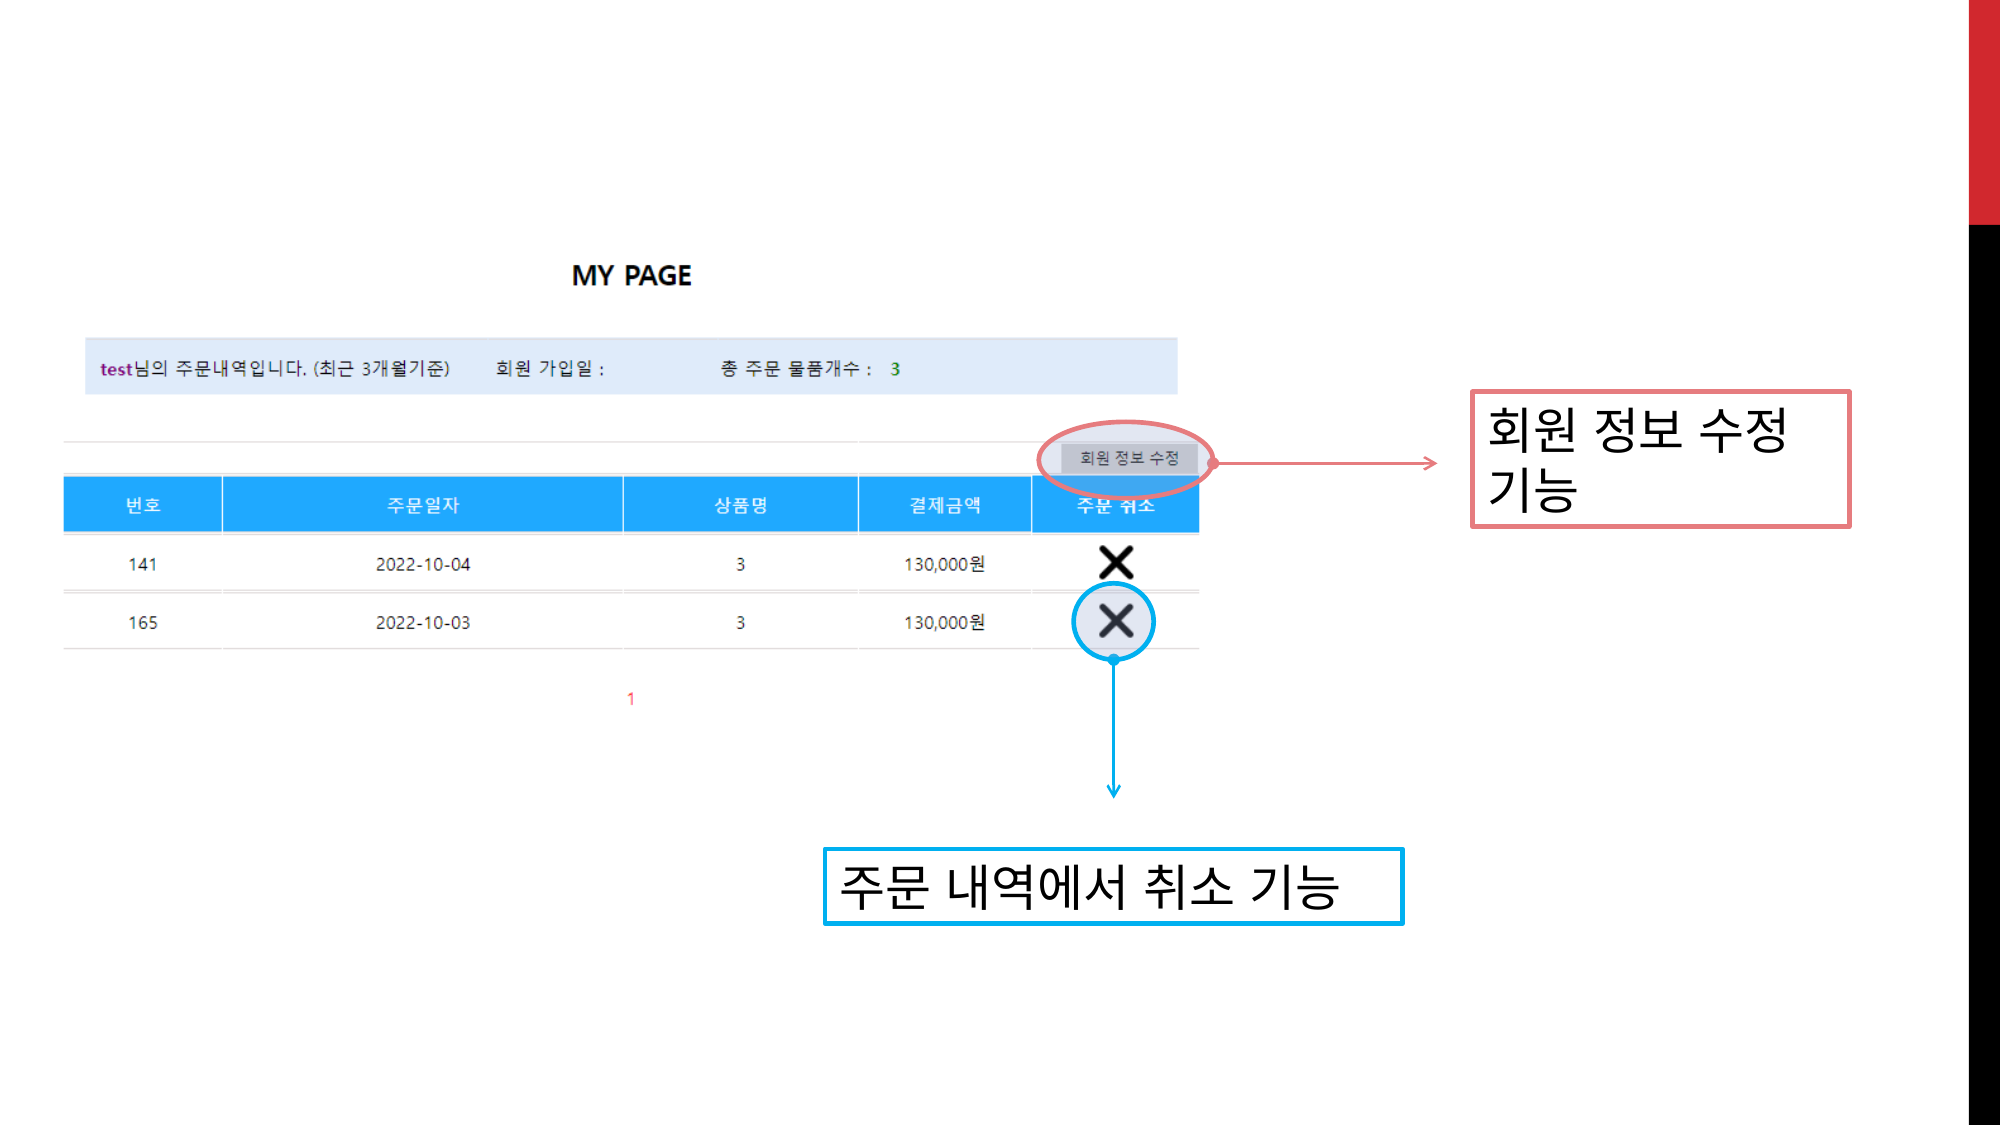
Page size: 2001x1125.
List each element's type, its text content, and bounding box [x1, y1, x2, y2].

picture [1077, 586, 1151, 656]
text_box 회원 정보 수정 기능 [1472, 391, 1850, 527]
picture [54, 231, 1213, 733]
text_box 주문 내역에서 취소 기능 [825, 848, 1403, 924]
